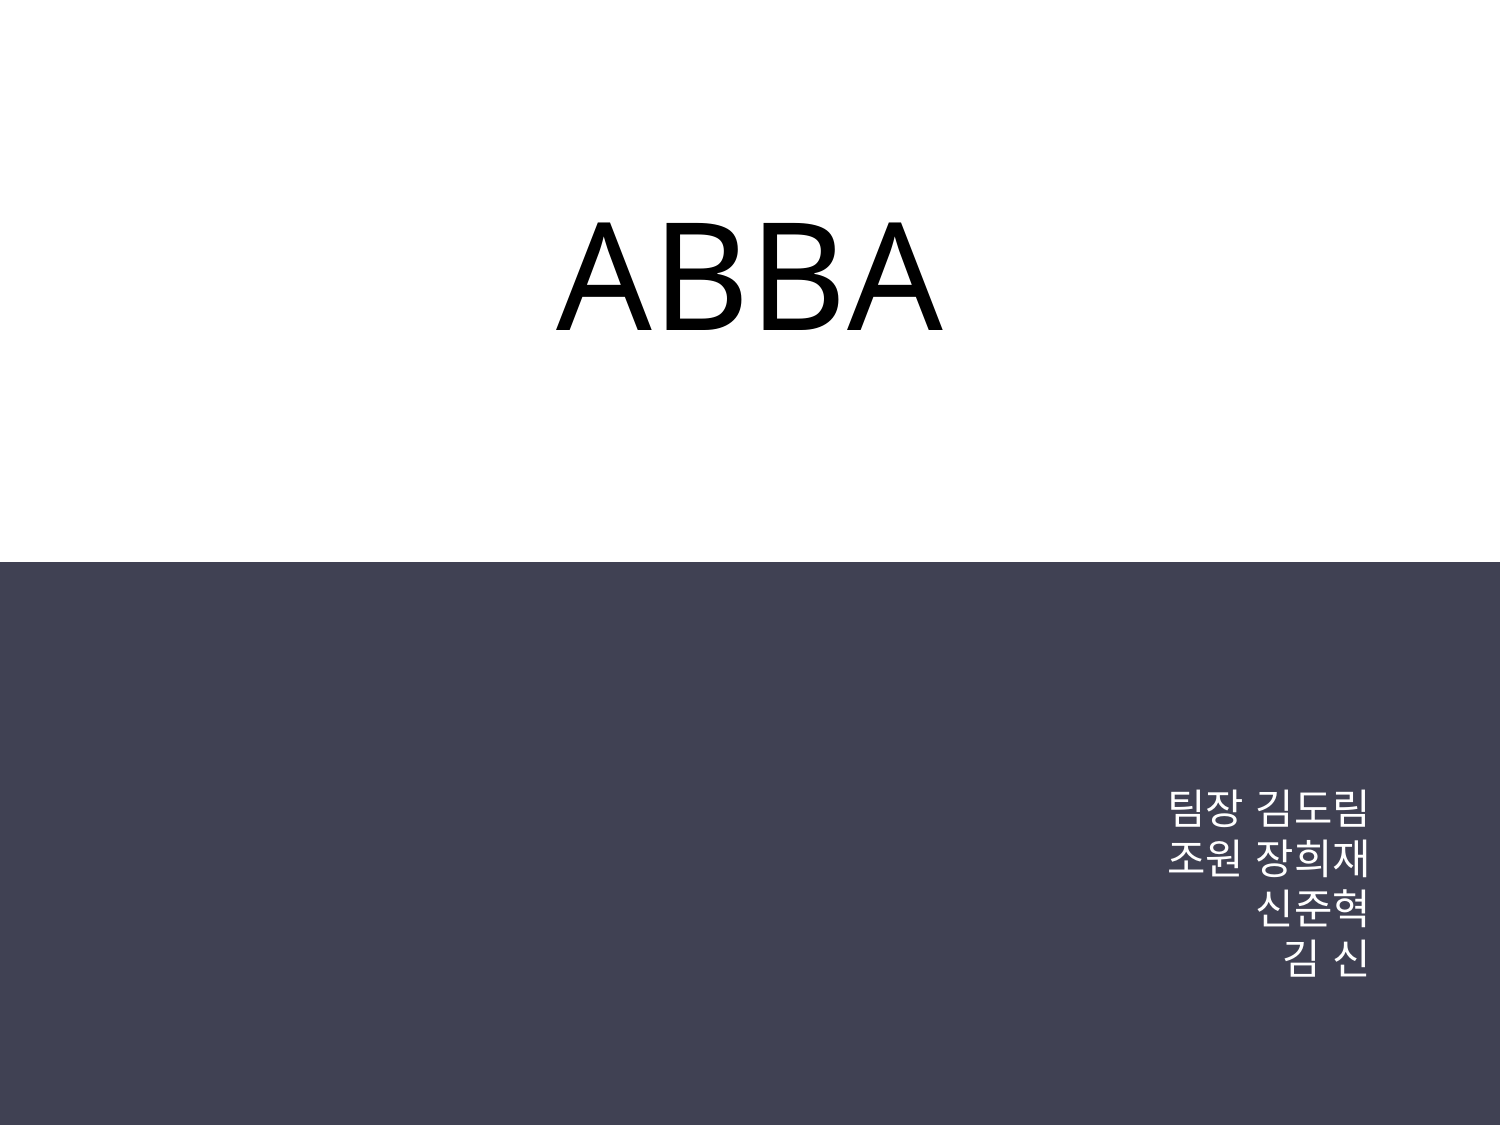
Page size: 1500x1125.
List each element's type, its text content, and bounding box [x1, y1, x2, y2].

text_box 팀장 김도림 조원 장희재 신준혁 김 신 [1057, 775, 1387, 991]
text_box ABBA [419, 172, 1081, 368]
text_box [0, 562, 1500, 1125]
